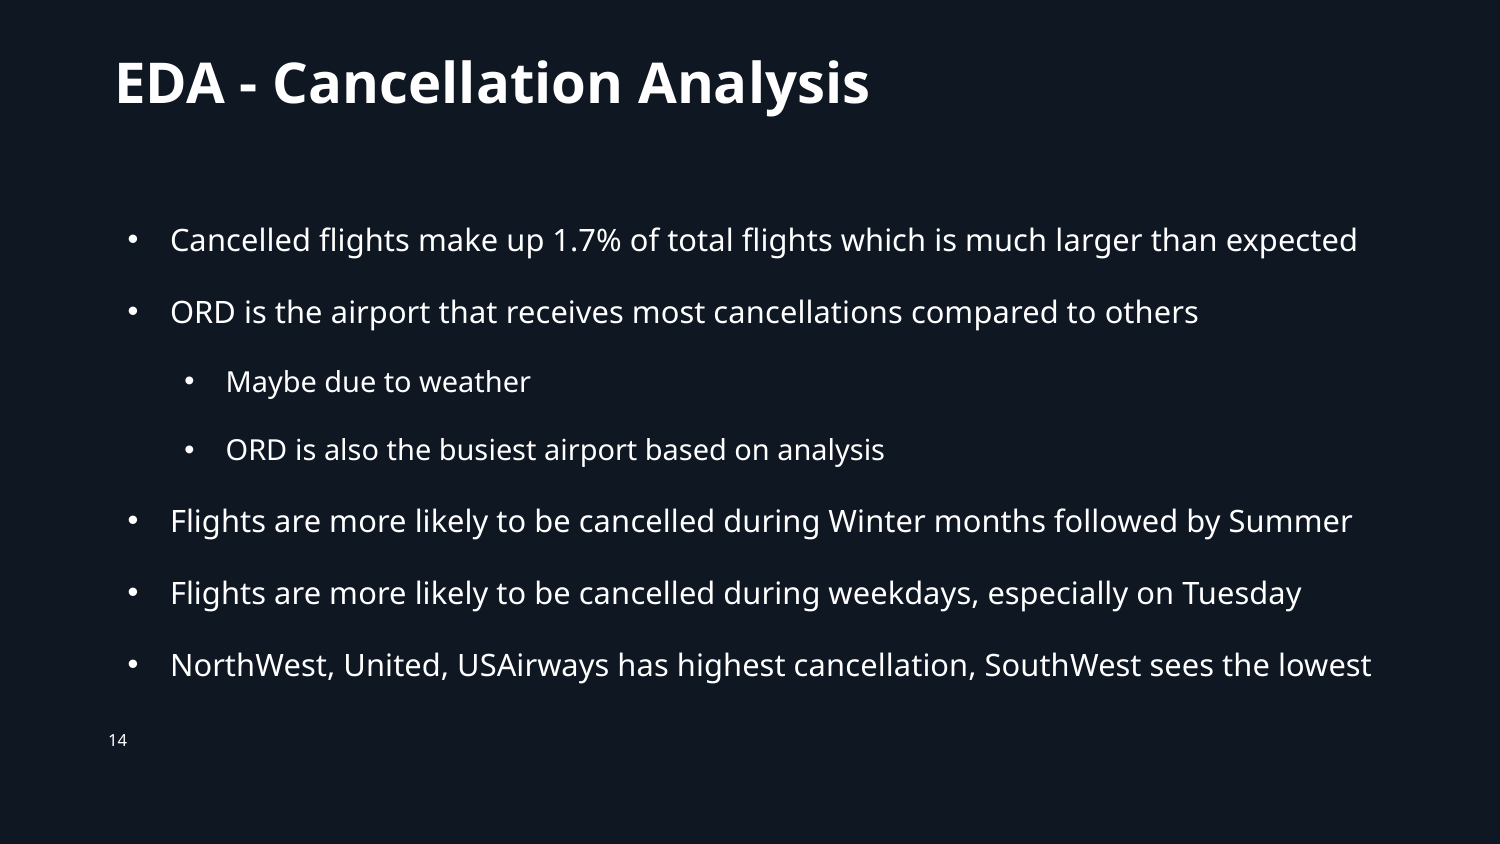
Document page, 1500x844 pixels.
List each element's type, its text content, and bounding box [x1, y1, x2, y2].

slide_number ‹#› [95, 723, 140, 760]
title EDA - Cancellation Analysis [103, 44, 1397, 126]
list Cancelled flights make up 1.7% of total flights which is much larger than expected ORD is the airport that receives most cancellations compared to others Maybe due to weather ORD is also the busiest airport based on analysis Flights are more likely to be cancelled during Winter months followed by Summer Flights are more likely to be cancelled during weekdays, especially on Tuesday NorthWest, United, USAirways has highest cancellation, SouthWest sees the lowest [103, 142, 1402, 702]
